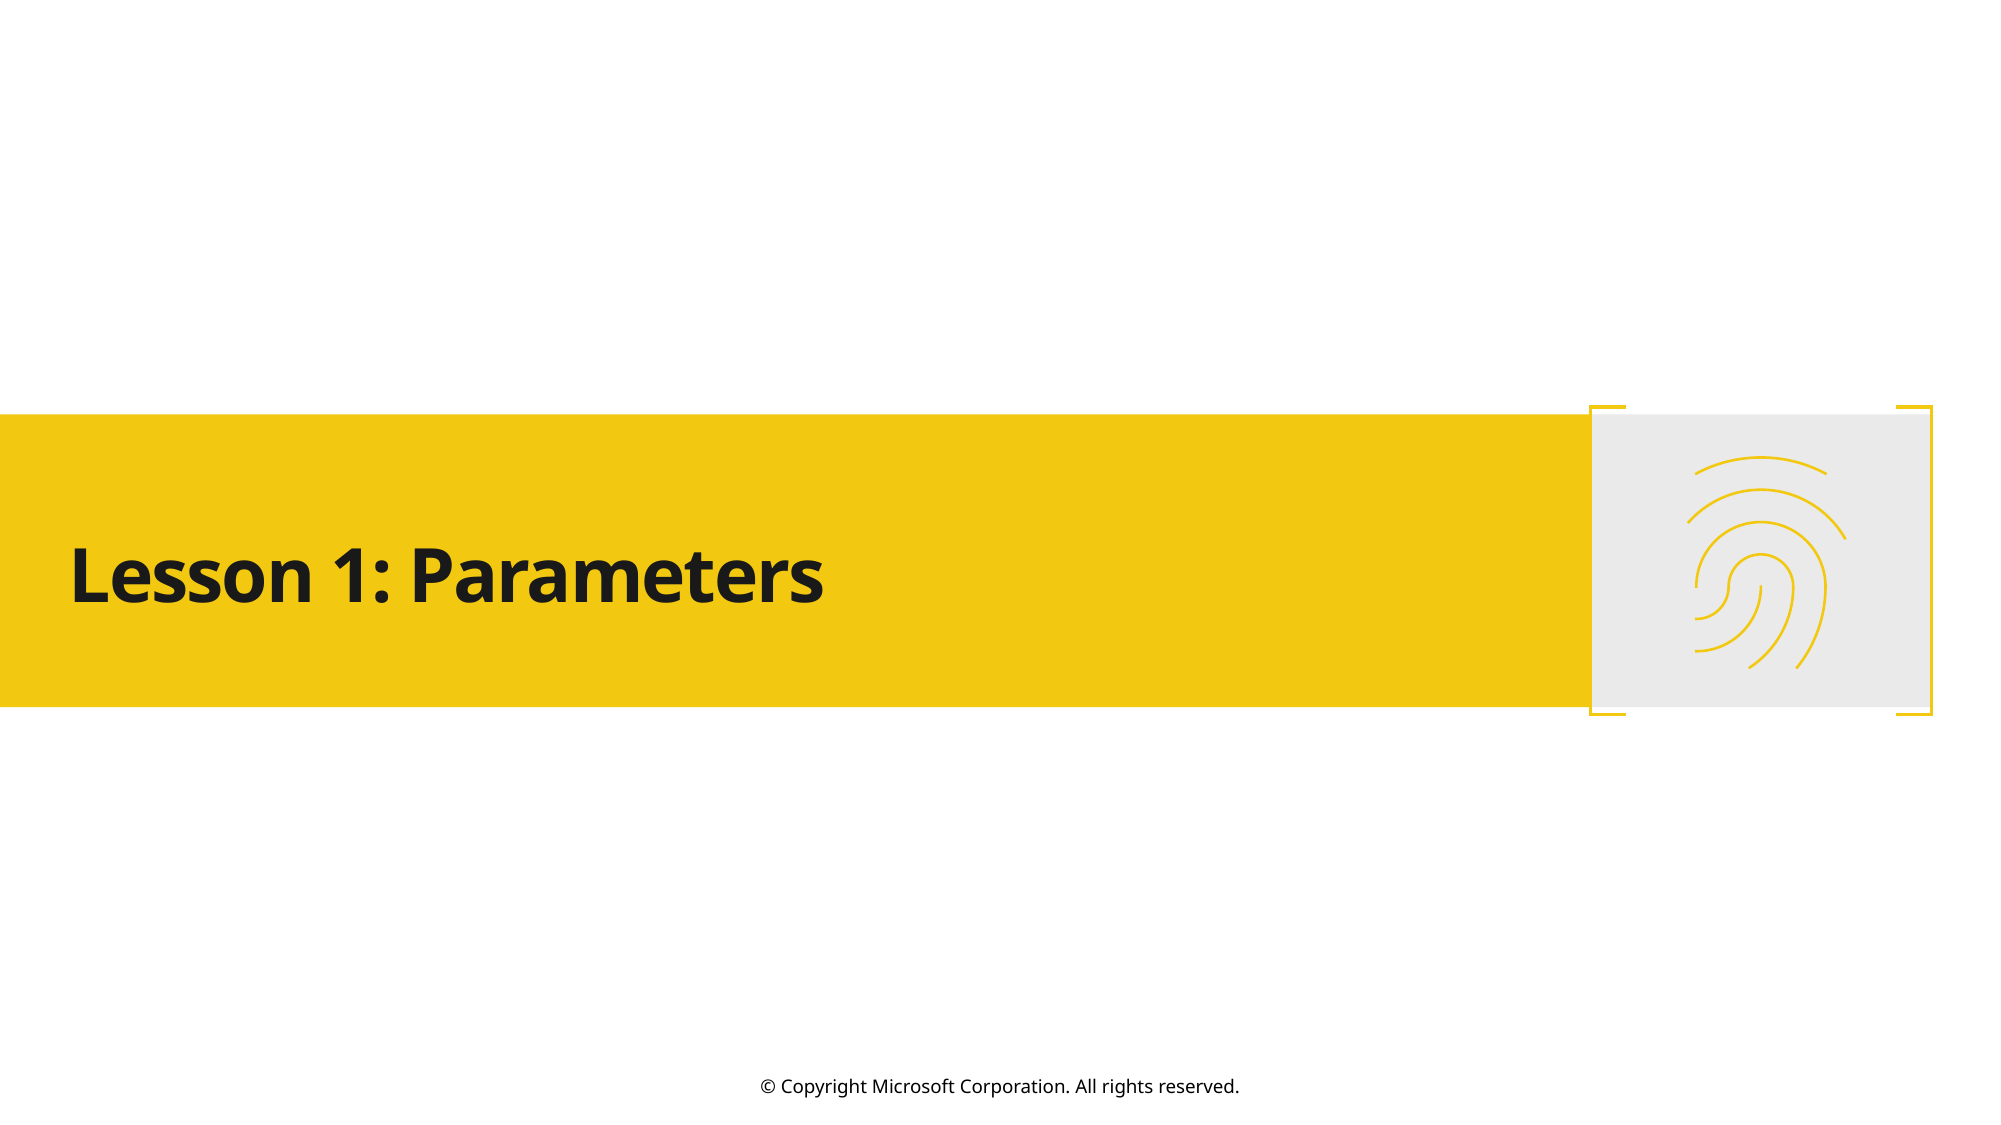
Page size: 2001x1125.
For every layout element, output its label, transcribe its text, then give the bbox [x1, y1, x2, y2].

title Lesson 1: Parameters [68, 413, 1577, 708]
text_box [1696, 457, 1826, 474]
text_box [1688, 489, 1845, 668]
